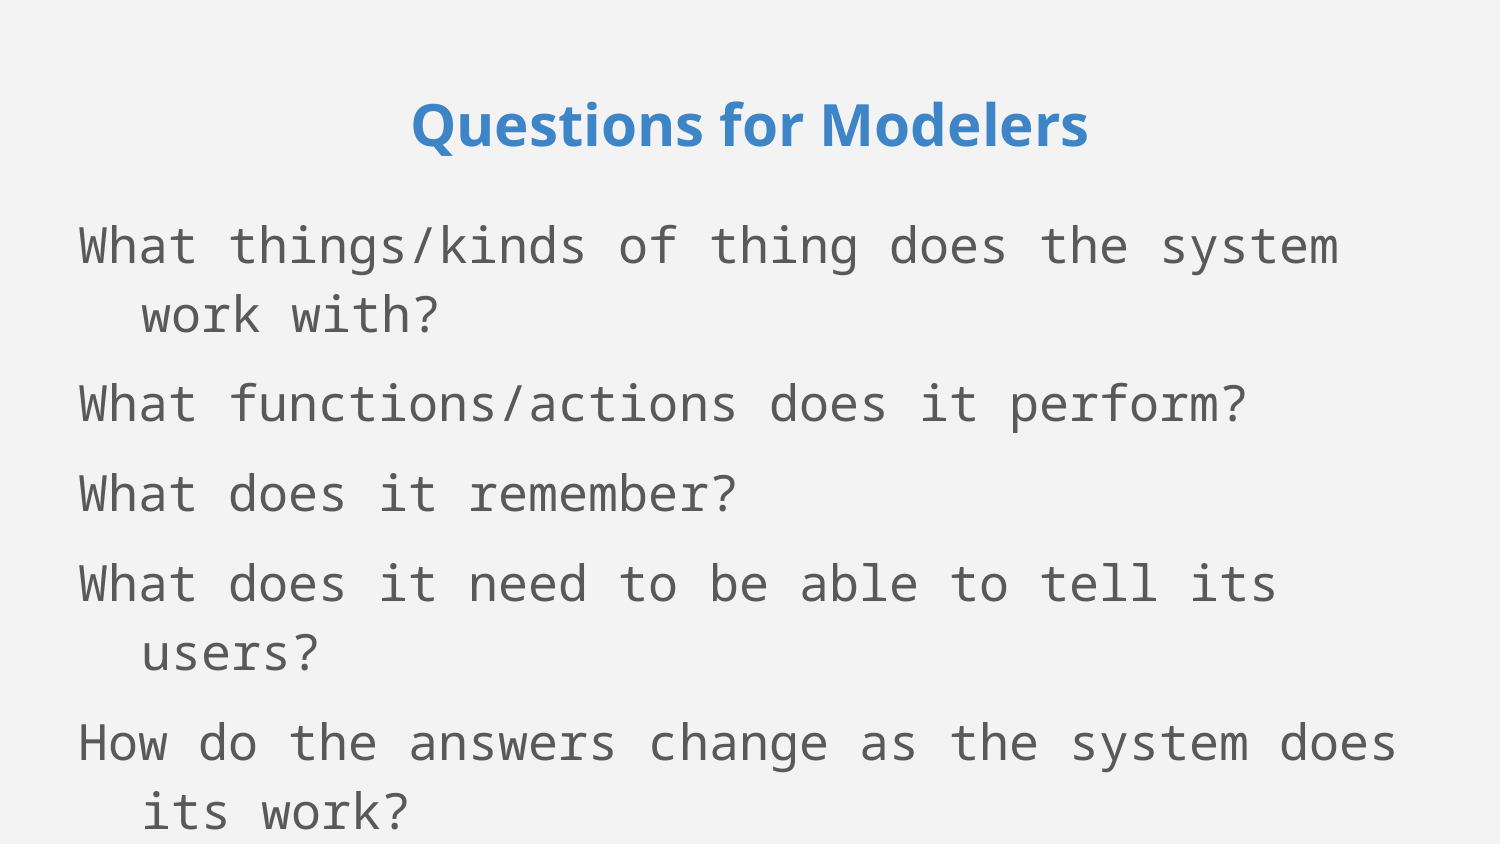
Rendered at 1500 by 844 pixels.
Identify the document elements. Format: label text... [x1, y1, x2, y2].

list What things/kinds of thing does the system work with? What functions/actions does it perform? What does it remember? What does it need to be able to tell its users? How do the answers change as the system does its work? [51, 189, 1449, 750]
title Questions for Modelers [51, 72, 1449, 167]
